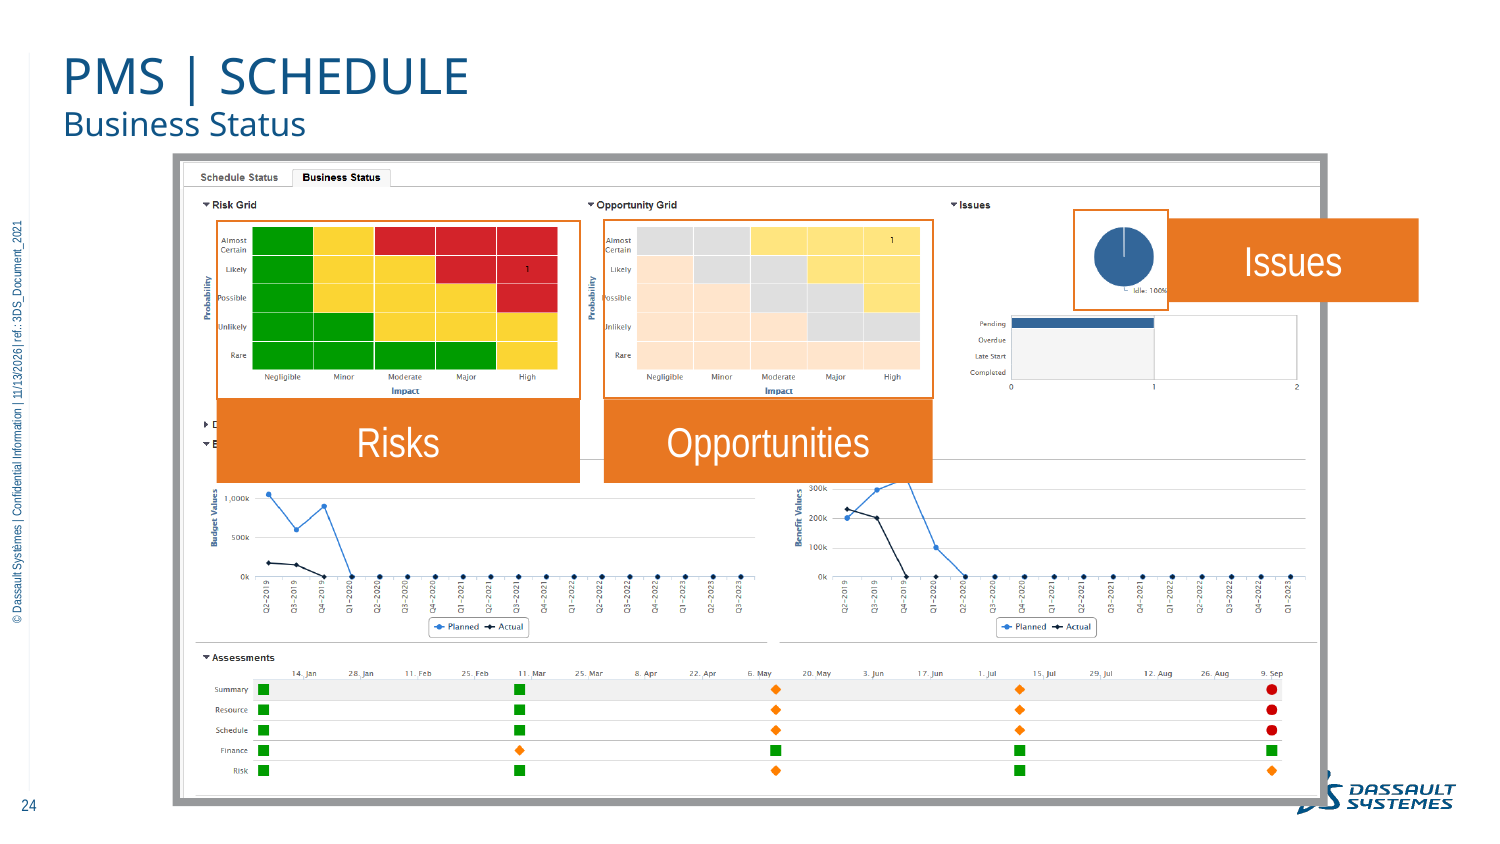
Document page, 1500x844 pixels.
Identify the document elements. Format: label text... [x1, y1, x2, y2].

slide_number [9, 345, 25, 404]
picture [1293, 765, 1459, 818]
text_box Issues [1320, 217, 1420, 303]
title PMS | Schedule [62, 43, 1408, 103]
list Business Status [62, 103, 1408, 144]
picture [180, 161, 1320, 798]
text_box [171, 152, 1329, 807]
